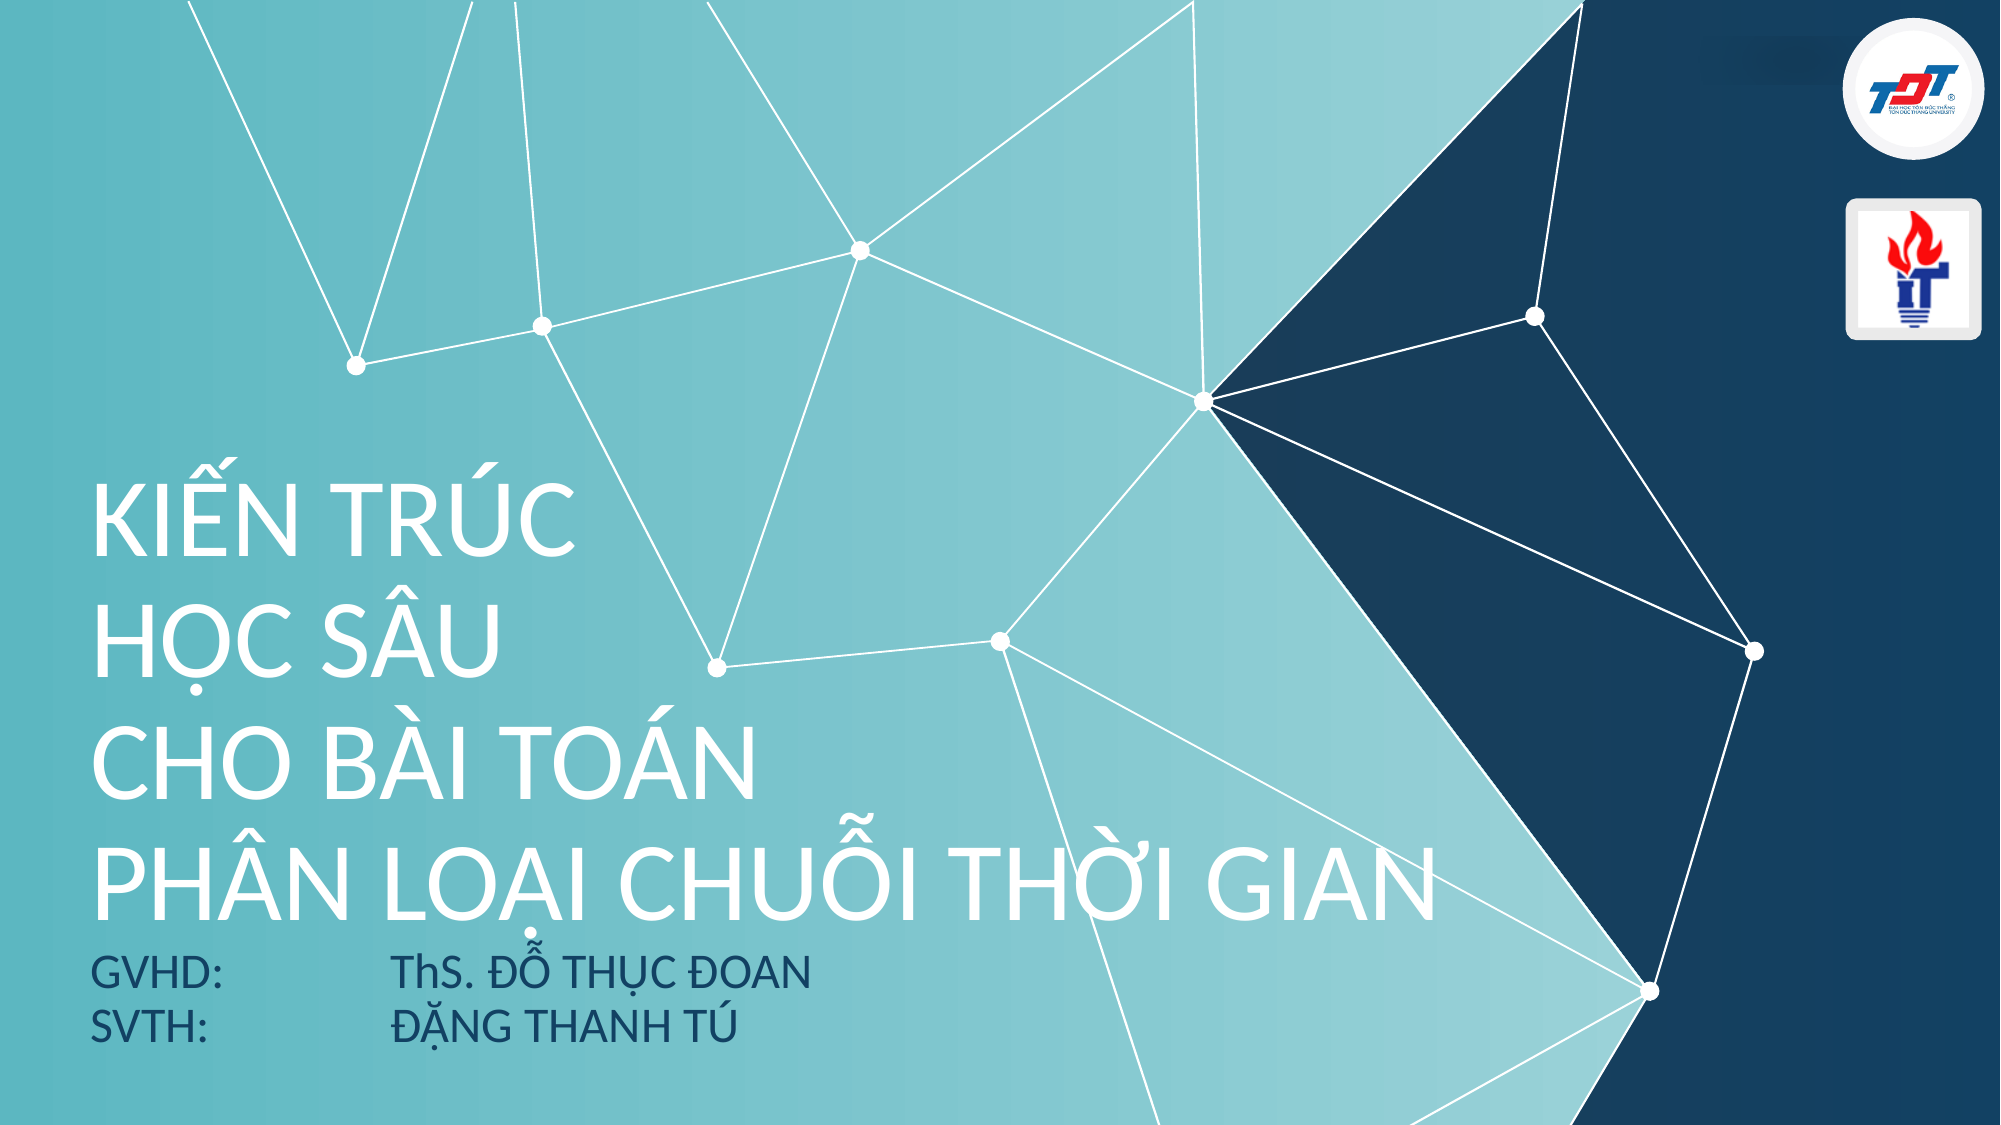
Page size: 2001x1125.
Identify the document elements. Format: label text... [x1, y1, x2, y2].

title KIẾN TRÚC HỌC SÂU CHO BÀI TOÁN PHÂN LOẠI CHUỖI THỜI GIAN [75, 426, 1635, 953]
picture [1848, 23, 1979, 154]
picture [1851, 204, 1976, 335]
subtitle GVHD: ThS. ĐỖ THỤC ĐOAN SVTH: ĐẶNG THANH TÚ [75, 937, 973, 1085]
